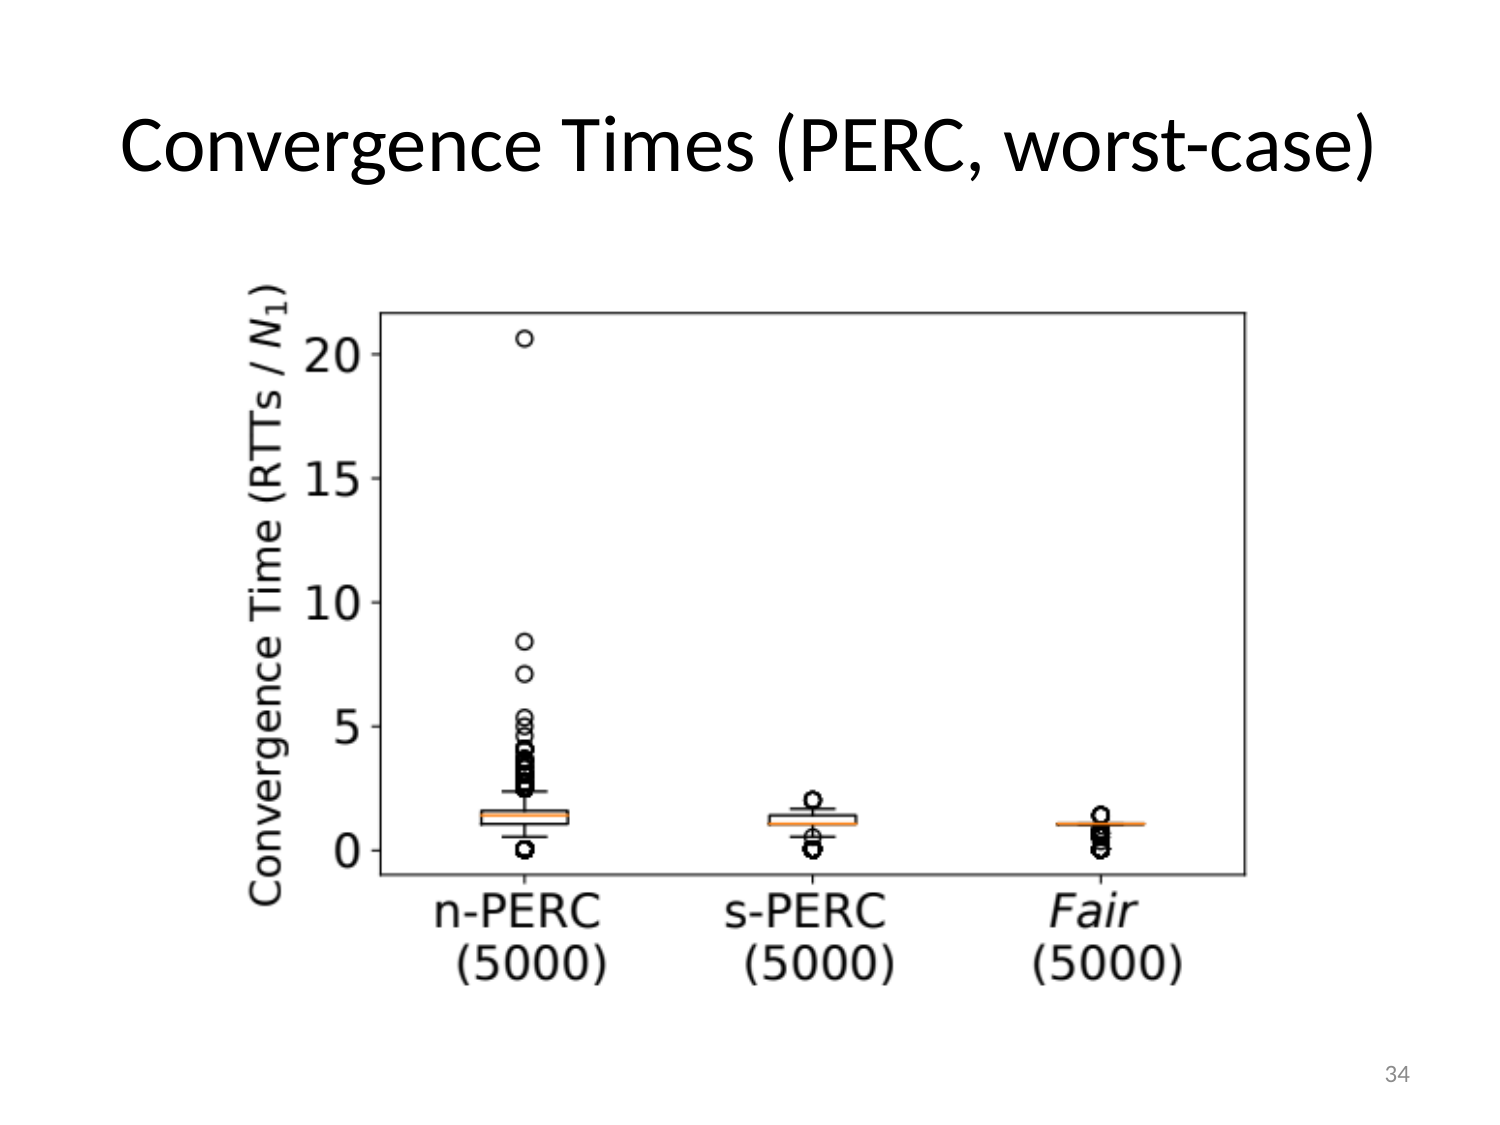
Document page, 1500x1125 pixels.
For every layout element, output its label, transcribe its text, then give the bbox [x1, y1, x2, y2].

title Convergence Times (PERC, worst-case) [75, 45, 1425, 233]
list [74, 262, 1426, 1006]
slide_number 34 [1074, 1042, 1425, 1103]
